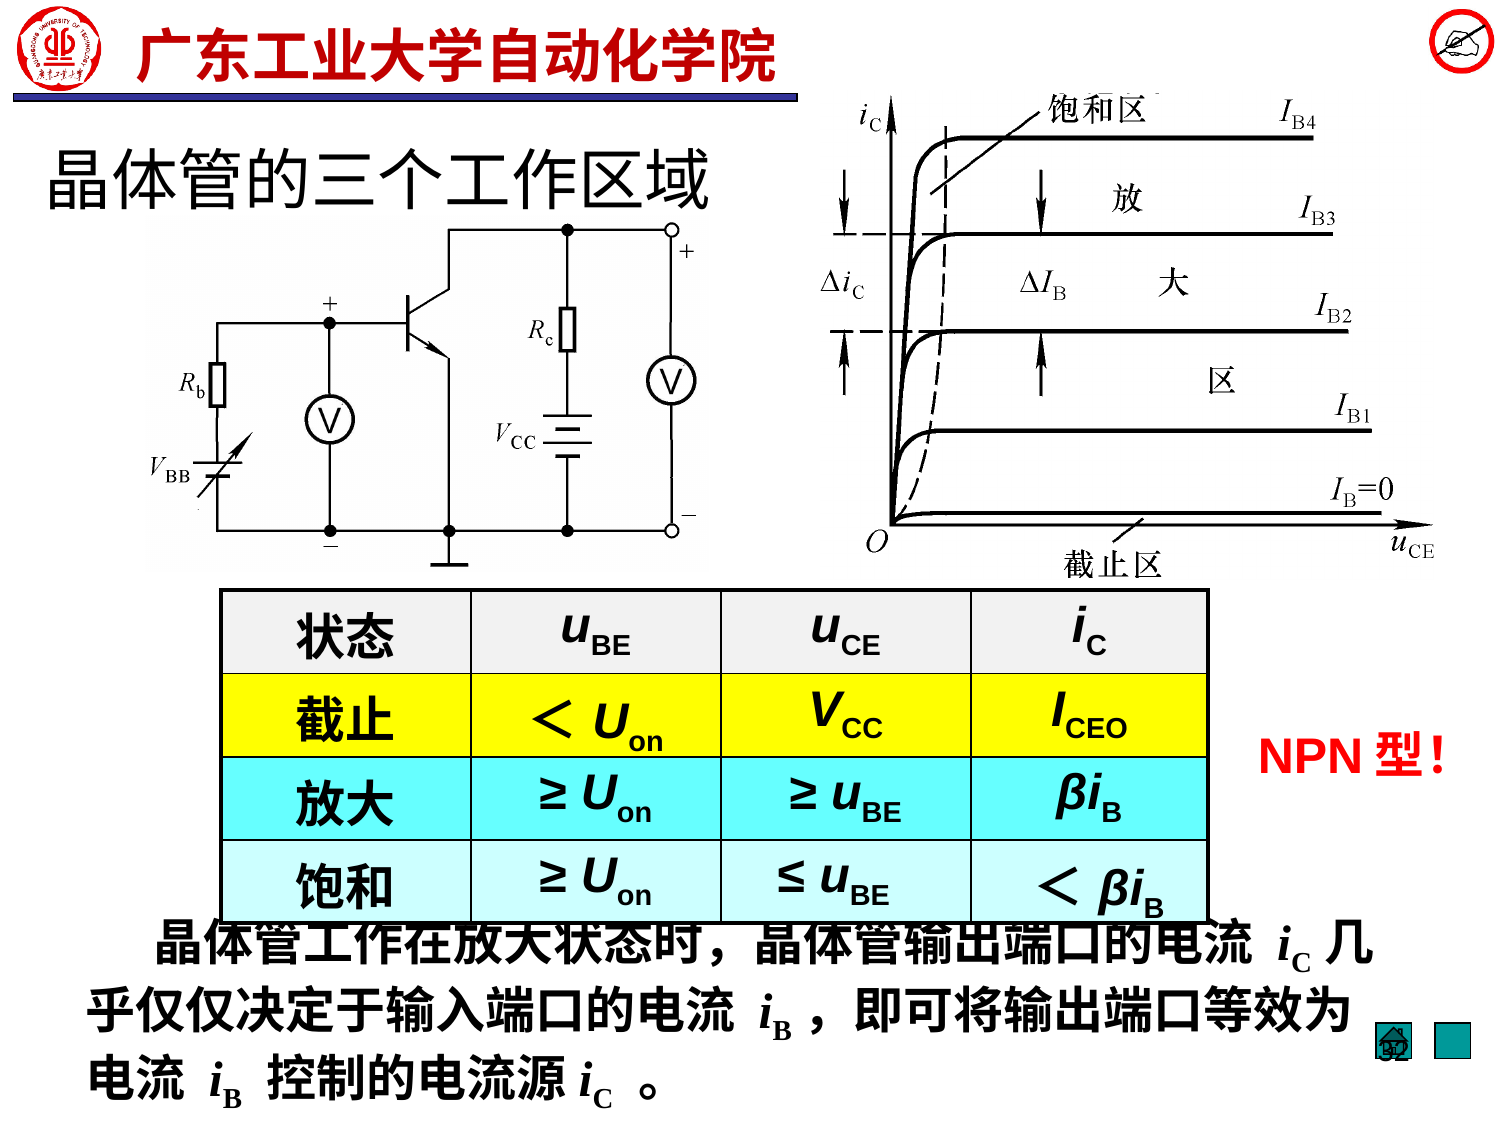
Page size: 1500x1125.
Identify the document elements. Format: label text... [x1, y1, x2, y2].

table_cell ICEO [972, 674, 1206, 756]
table_cell 放大 [223, 758, 470, 839]
table_cell ≤ uBE [722, 841, 970, 921]
table_header uBE [472, 592, 720, 673]
table_cell ＜Uon [472, 674, 720, 756]
table_cell ≥ Uon [472, 758, 720, 839]
text_box 晶体管工作在放大状态时，晶体管输出端口的电流 iC几乎仅仅决定于输入端口的电流 iB，即可将输出端口等效为电流 iB 控制的电流源iC 。 [70, 902, 1396, 1123]
picture [1427, 6, 1495, 74]
slide_number 32 [1074, 1024, 1426, 1103]
table_header 状态 [223, 592, 470, 673]
table_cell βiB [972, 758, 1206, 839]
table_cell 饱和 [223, 841, 470, 921]
table_cell ≥ Uon [472, 841, 720, 921]
table_header iC [972, 592, 1206, 673]
table_cell ＜βiB [972, 841, 1206, 921]
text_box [820, 89, 1434, 580]
table_header uCE [722, 592, 970, 673]
table_cell 截止 [223, 674, 470, 756]
picture [11, 0, 106, 95]
table_cell ≥ uBE [722, 758, 970, 839]
title 晶体管的三个工作区域 [29, 125, 815, 231]
text_box NPN型！ [1243, 716, 1490, 791]
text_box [145, 214, 709, 572]
table_cell VCC [722, 674, 970, 756]
